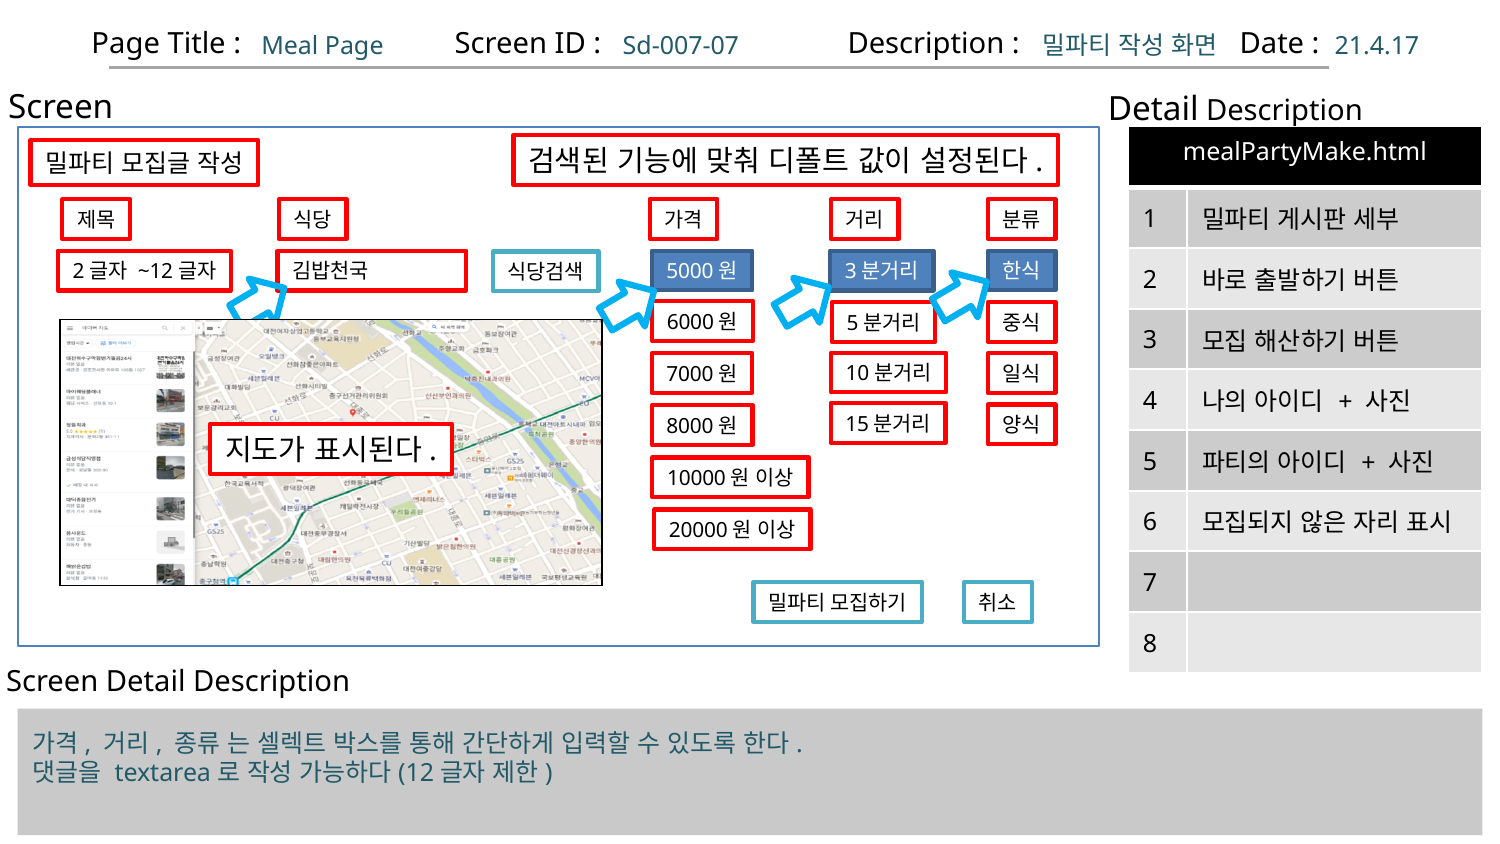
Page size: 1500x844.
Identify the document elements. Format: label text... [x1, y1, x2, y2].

text_box 거리 [829, 197, 901, 241]
table_cell 2 [1129, 249, 1186, 308]
text_box [929, 270, 989, 324]
text_box Screen [0, 77, 129, 133]
text_box 21.4.17 [1319, 22, 1434, 67]
text_box 분류 [986, 197, 1058, 241]
text_box 식당검색 [491, 249, 601, 293]
table_cell 3 [1129, 310, 1186, 368]
text_box 식당 [277, 197, 349, 241]
table_cell 파티의 아이디 + 사진 [1188, 431, 1481, 490]
text_box 5000원 [650, 249, 754, 292]
text_box 밀파티 모집하기 [751, 580, 924, 624]
text_box Screen Detail Description [0, 654, 366, 705]
text_box 10000원 이상 [650, 455, 811, 499]
text_box [596, 279, 657, 333]
text_box Date : [1224, 16, 1335, 66]
text_box 밀파티 모집글 작성 [28, 138, 260, 187]
text_box 3분거리 [828, 249, 936, 293]
table_cell 바로 출발하기 버튼 [1188, 249, 1481, 308]
text_box 6000원 [650, 299, 755, 343]
text_box 일식 [986, 351, 1058, 395]
table_cell 모집 해산하기 버튼 [1188, 310, 1481, 368]
text_box 취소 [962, 580, 1034, 624]
table_cell [1188, 552, 1481, 611]
text_box 한식 [986, 249, 1058, 292]
text_box Page Title : [76, 16, 264, 67]
table_cell 나의 아이디 + 사진 [1188, 370, 1481, 429]
table_cell 4 [1129, 370, 1186, 429]
table_cell 1 [1129, 190, 1186, 247]
text_box 8000원 [650, 403, 755, 447]
text_box 가격, 거리, 종류 는 셀렉트 박스를 통해 간단하게 입력할 수 있도록 한다. 댓글을 textarea로 작성 가능하다(12글자 제한) [16, 707, 1484, 837]
table_cell 7 [1129, 552, 1186, 611]
table_cell [1188, 613, 1481, 672]
text_box Description : [832, 16, 1035, 66]
table_cell 8 [1129, 613, 1186, 672]
text_box 양식 [986, 402, 1058, 446]
text_box Meal Page [246, 22, 399, 66]
text_box 제목 [60, 197, 132, 241]
text_box Detail Description [1093, 79, 1378, 134]
text_box Screen ID : [439, 16, 616, 66]
text_box 김밥천국 [275, 249, 468, 293]
table_cell 모집되지 않은 자리 표시 [1188, 492, 1481, 550]
text_box 15분거리 [829, 401, 948, 445]
text_box 밀파티 작성 화면 [1027, 22, 1233, 66]
text_box Sd-007-07 [607, 22, 755, 66]
text_box 2글자 ~12글자 [56, 249, 233, 293]
table_header mealPartyMake.html [1129, 127, 1481, 185]
text_box 중식 [986, 300, 1058, 344]
text_box 10분거리 [829, 351, 948, 394]
text_box 검색된 기능에 맞춰 디폴트 값이 설정된다. [511, 133, 1060, 187]
text_box 7000원 [650, 351, 754, 395]
table_cell 밀파티 게시판 세부 [1188, 190, 1481, 247]
text_box [771, 275, 831, 329]
text_box 5분거리 [830, 300, 937, 344]
picture [60, 319, 602, 586]
text_box [16, 124, 1101, 648]
text_box 가격 [648, 197, 719, 241]
table_cell 5 [1129, 431, 1186, 490]
text_box 20000원 이상 [652, 507, 813, 551]
table_cell 6 [1129, 492, 1186, 550]
text_box [227, 276, 287, 318]
